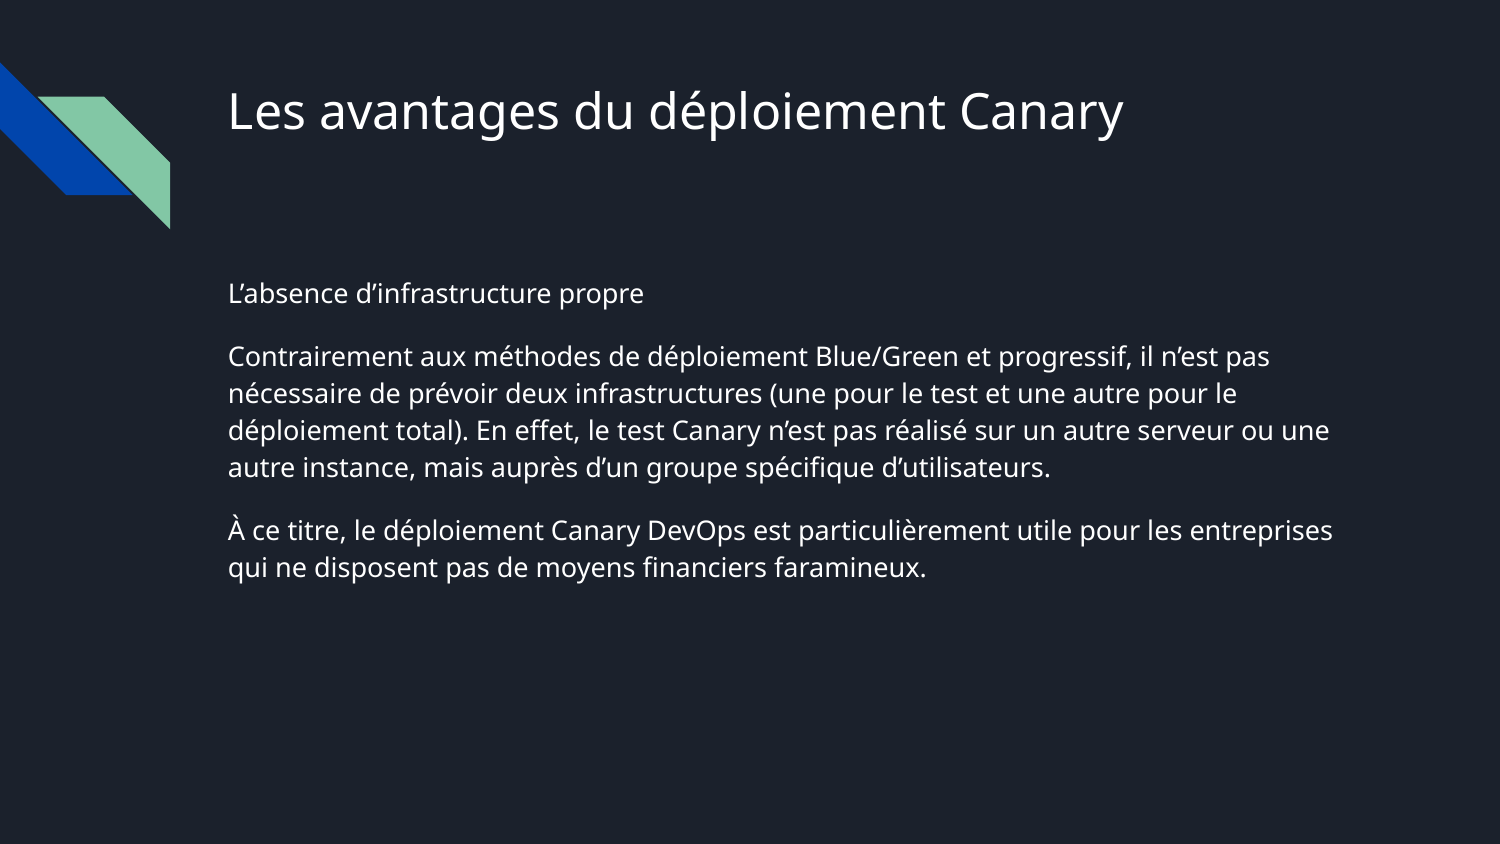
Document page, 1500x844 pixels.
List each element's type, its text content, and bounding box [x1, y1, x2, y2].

title Les avantages du déploiement Canary [212, 64, 1368, 215]
list L’absence d’infrastructure propre Contrairement aux méthodes de déploiement Blue/Green et progressif, il n’est pas nécessaire de prévoir deux infrastructures (une pour le test et une autre pour le déploiement total). En effet, le test Canary n’est pas réalisé sur un autre serveur ou une autre instance, mais auprès d’un groupe spécifique d’utilisateurs. À ce titre, le déploiement Canary DevOps est particulièrement utile pour les entreprises qui ne disposent pas de moyens financiers faramineux. [212, 257, 1368, 735]
